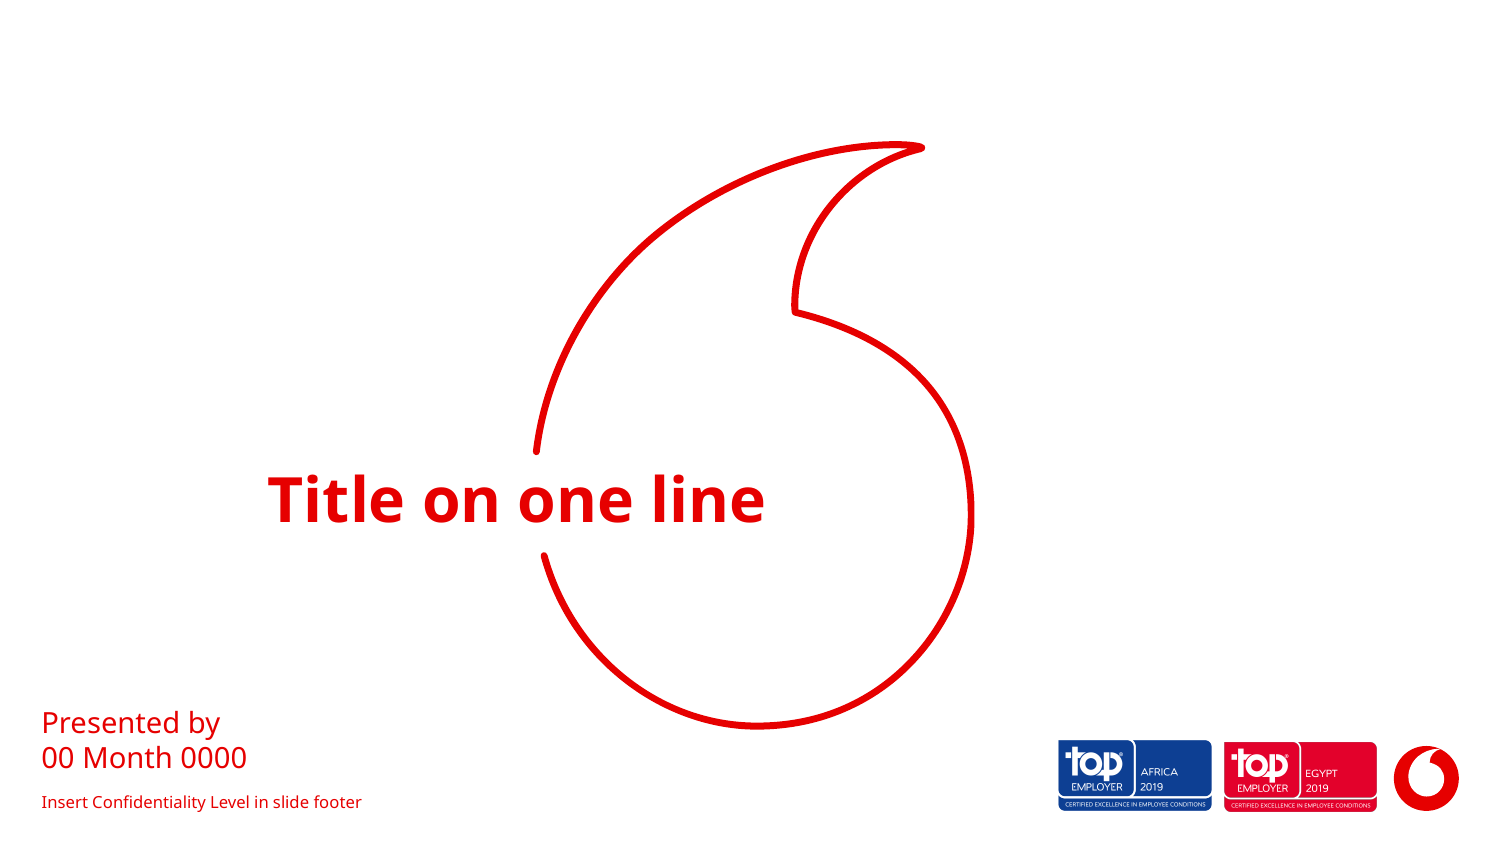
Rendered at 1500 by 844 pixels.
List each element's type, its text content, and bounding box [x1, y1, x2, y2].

picture [1058, 740, 1212, 811]
footer Insert Confidentiality Level in slide footer [41, 772, 385, 813]
subtitle Presented by 00 Month 0000 [41, 662, 385, 772]
picture [1224, 741, 1377, 812]
title Title on one line [267, 461, 946, 544]
